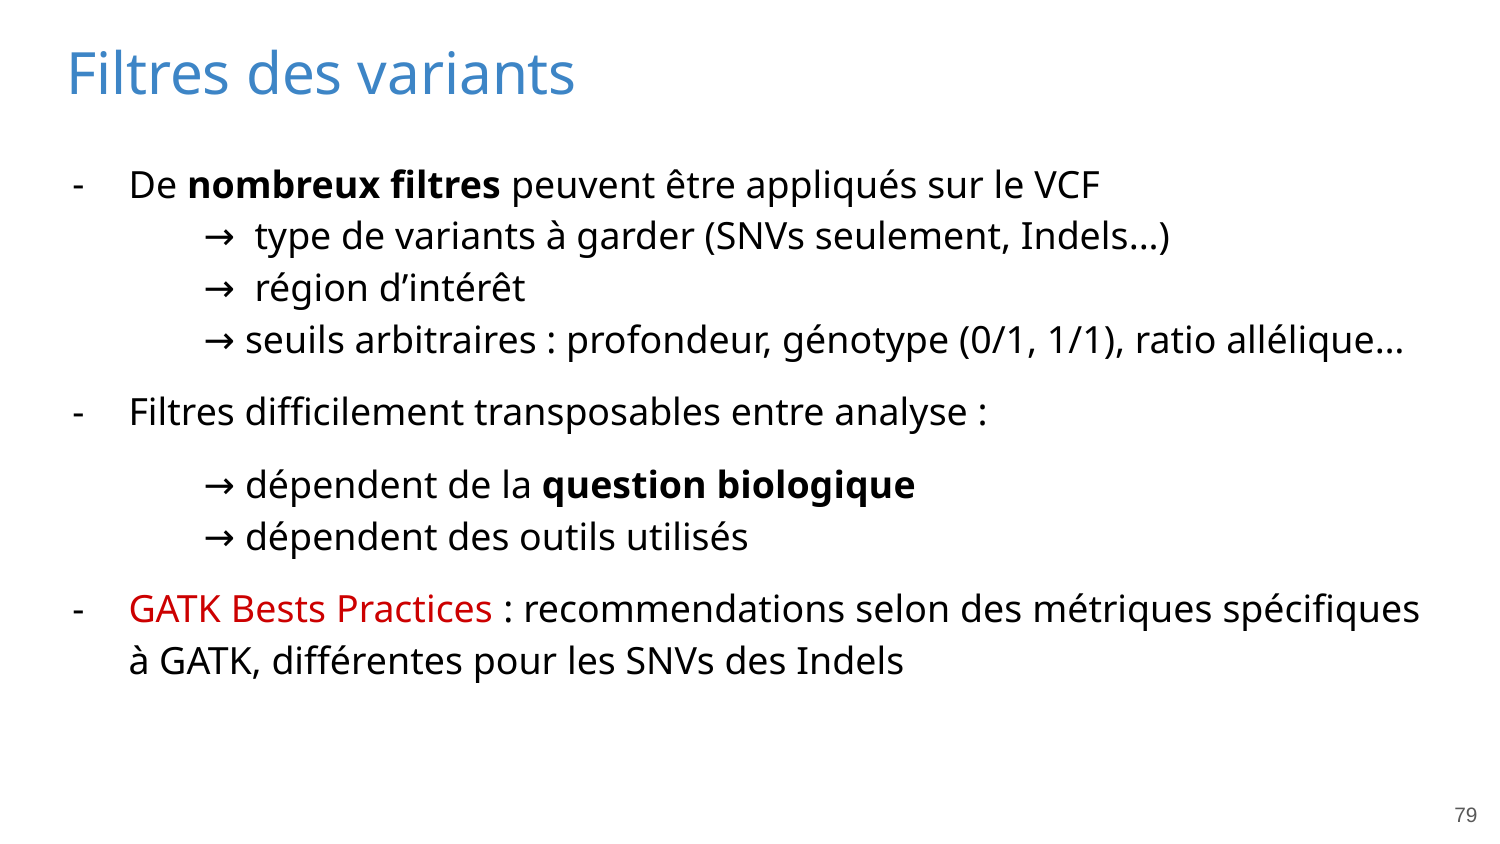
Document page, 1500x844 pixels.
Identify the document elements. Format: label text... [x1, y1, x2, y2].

slide_number 79 [1402, 777, 1493, 842]
list De nombreux filtres peuvent être appliqués sur le VCF → type de variants à garder (SNVs seulement, Indels...) → région d’intérêt → seuils arbitraires : profondeur, génotype (0/1, 1/1), ratio allélique… Filtres difficilement transposables entre analyse : → dépendent de la question biologique → dépendent des outils utilisés GATK Bests Practices : recommendations selon des métriques spécifiques à GATK, différentes pour les SNVs des Indels [38, 138, 1437, 794]
title Filtres des variants [51, 20, 1449, 115]
